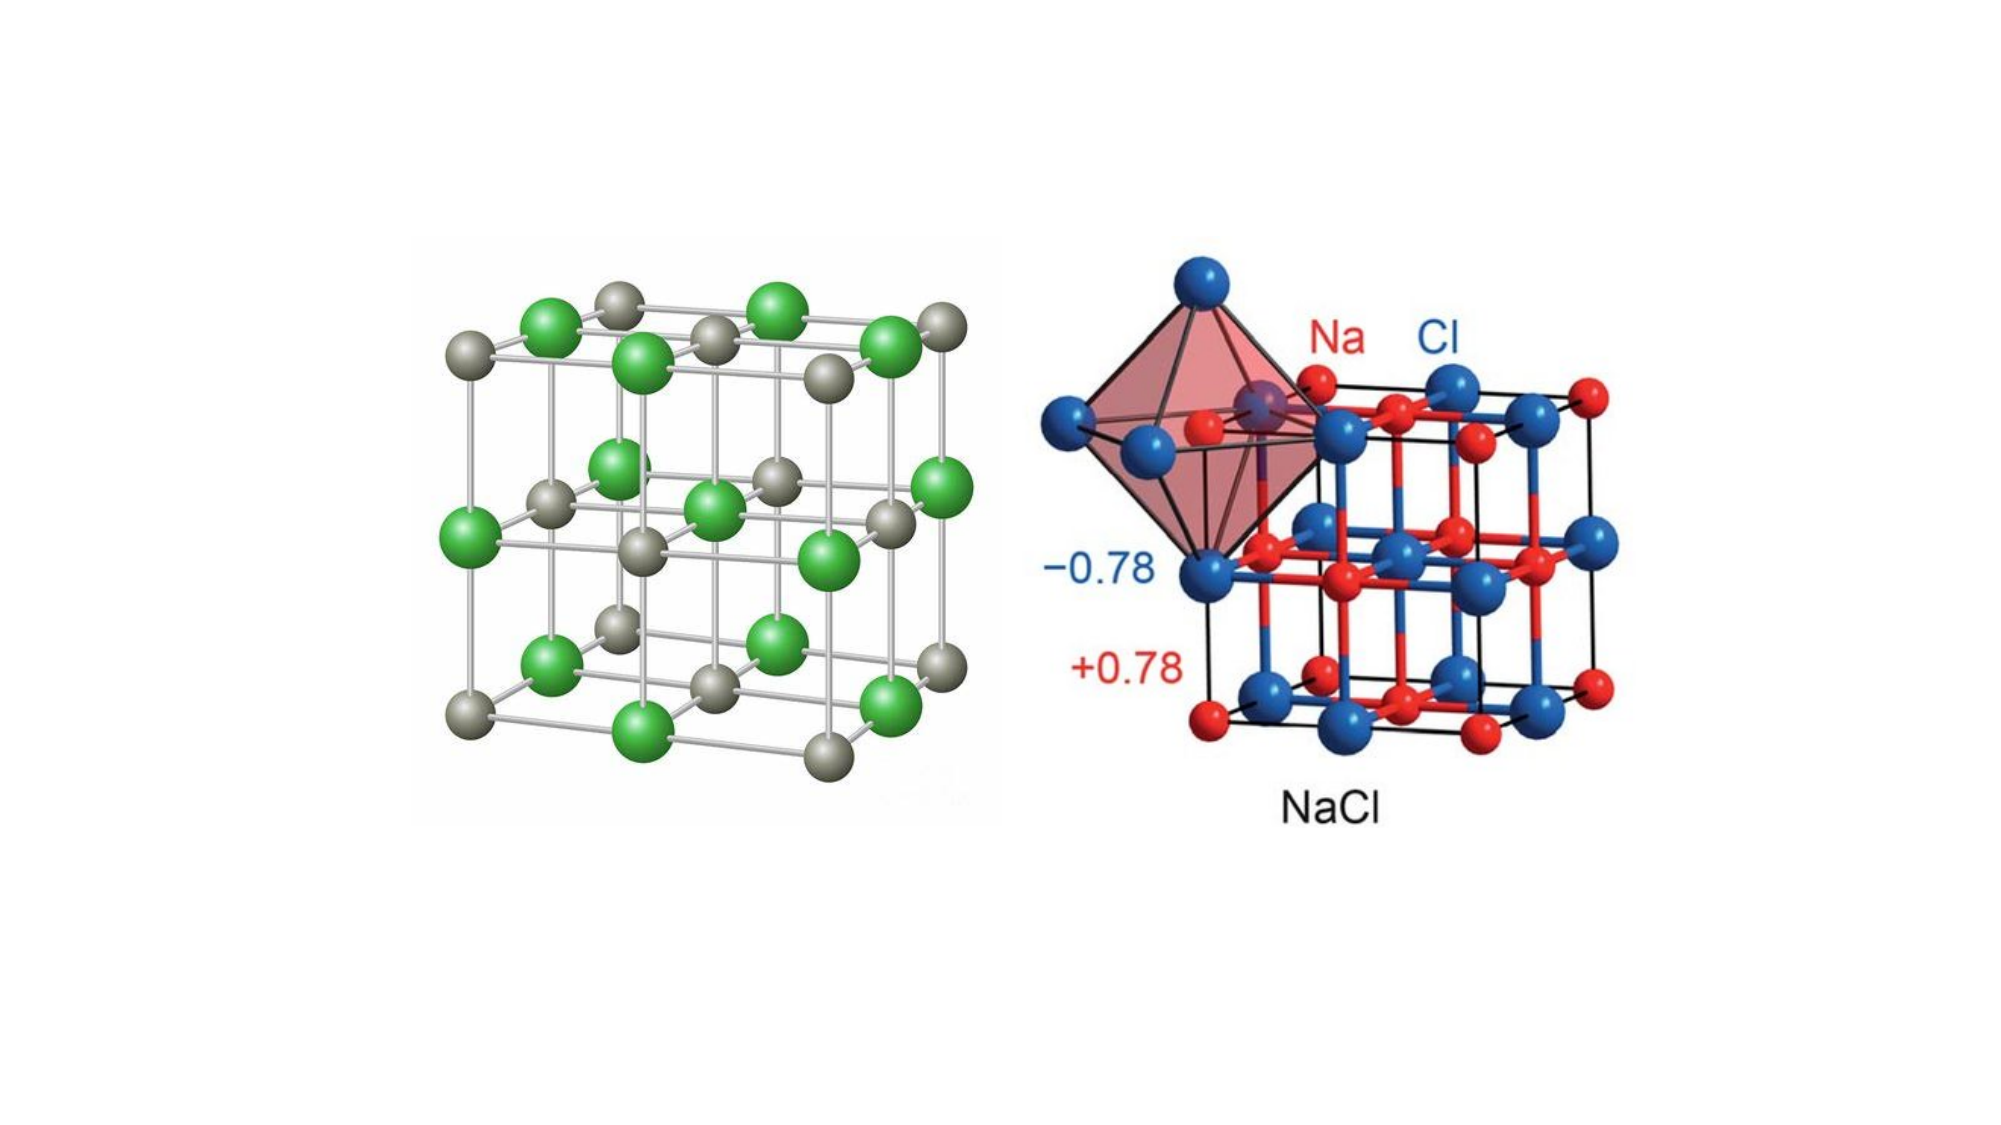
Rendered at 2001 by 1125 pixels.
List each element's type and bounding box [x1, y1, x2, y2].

text_box [411, 236, 1645, 828]
